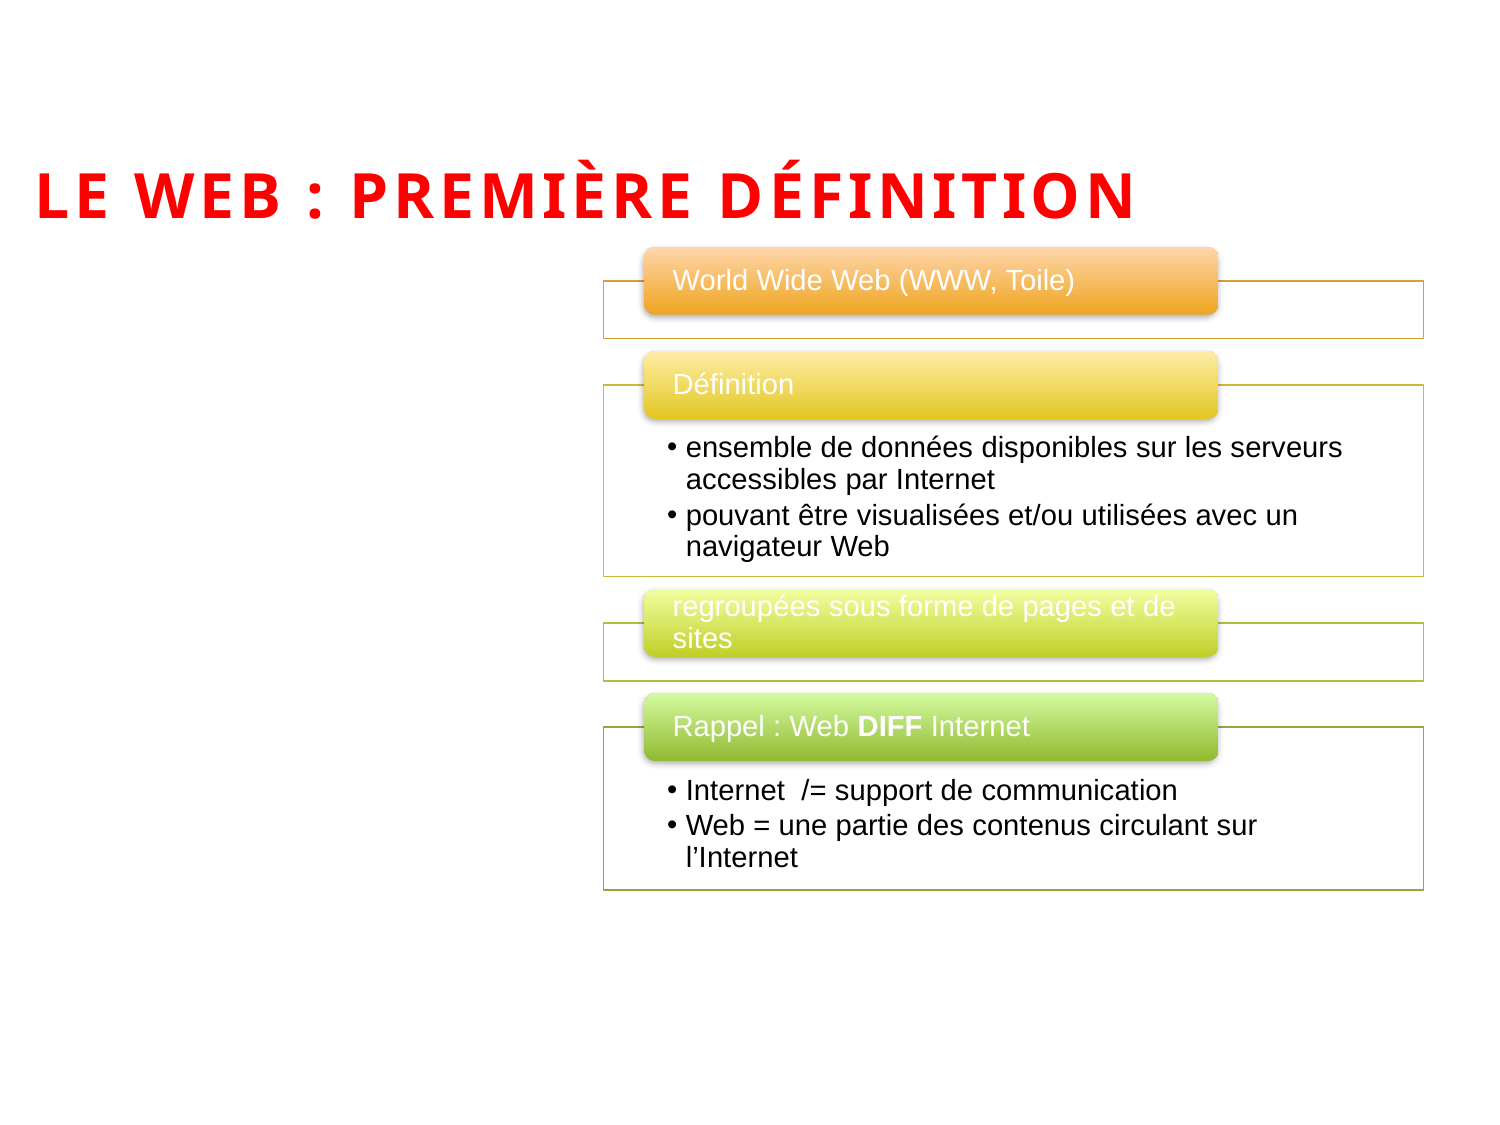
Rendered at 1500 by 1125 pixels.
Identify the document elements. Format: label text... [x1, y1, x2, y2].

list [603, 232, 1424, 905]
title Le Web : première définition [19, 26, 1215, 322]
